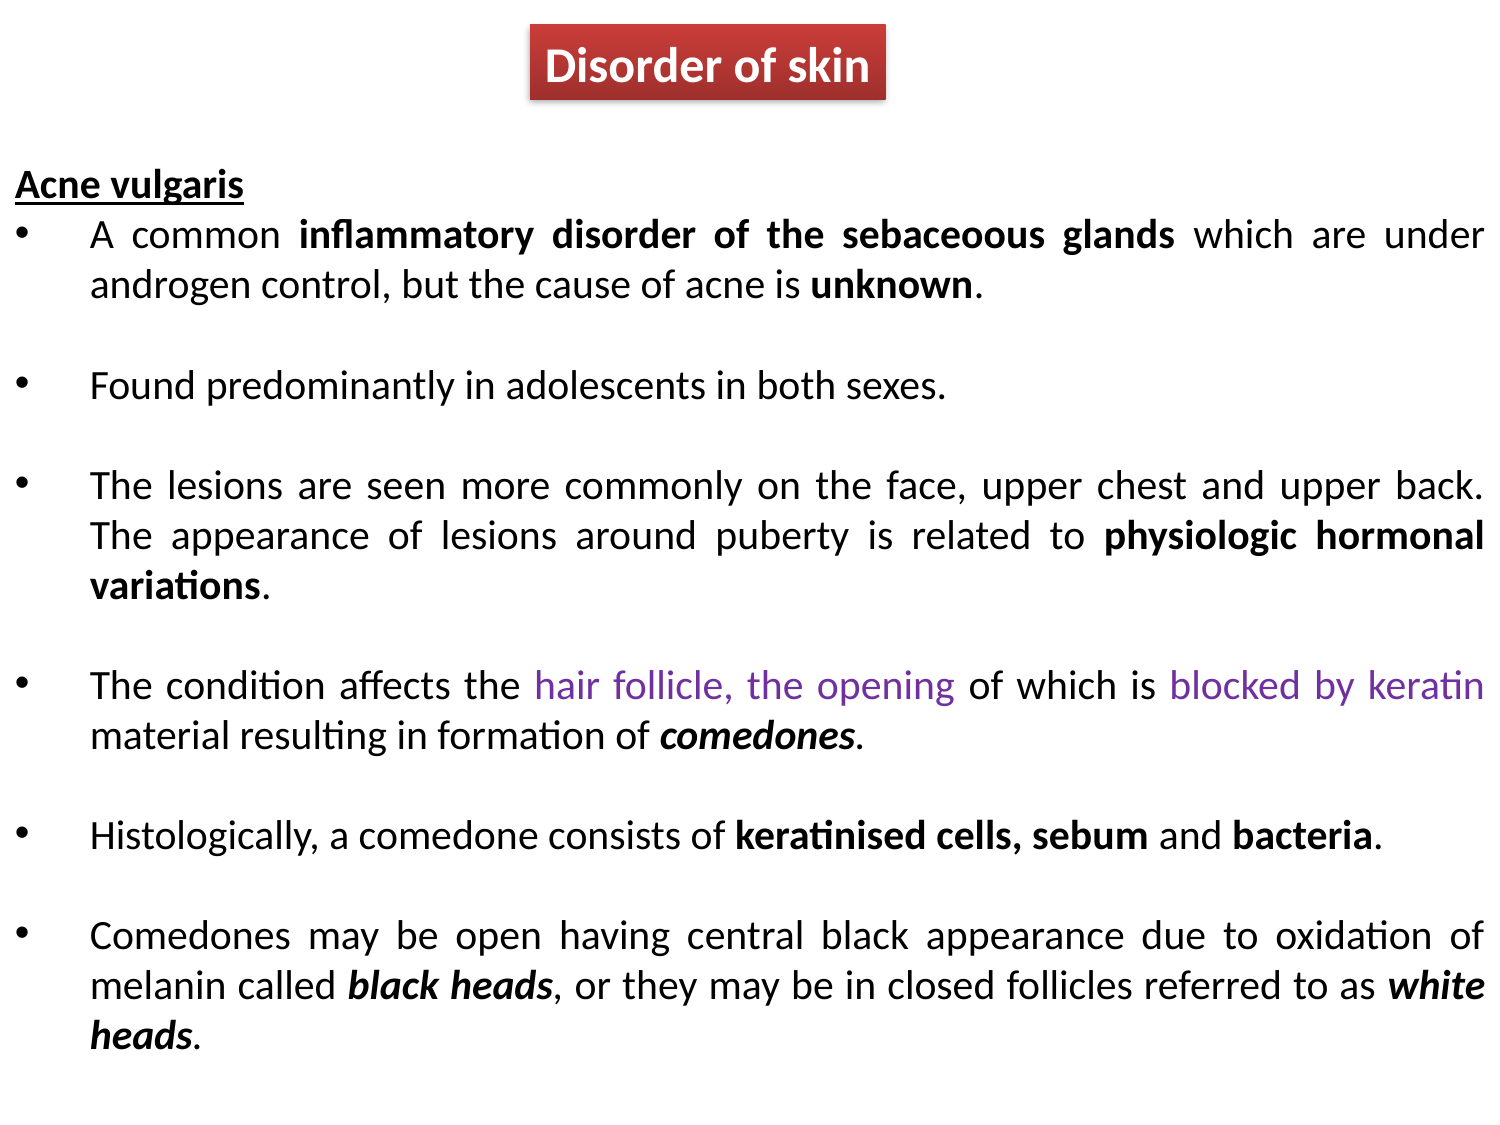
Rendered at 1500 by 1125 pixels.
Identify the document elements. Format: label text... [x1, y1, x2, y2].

text_box Disorder of skin [530, 24, 886, 100]
text_box Acne vulgaris A common inflammatory disorder of the sebaceoous glands which are under androgen control, but the cause of acne is unknown. Found predominantly in adolescents in both sexes. The lesions are seen more commonly on the face, upper chest and upper back. The appearance of lesions around puberty is related to physiologic hormonal variations. The condition affects the hair follicle, the opening of which is blocked by keratin material resulting in formation of comedones. Histologically, a comedone consists of keratinised cells, sebum and bacteria. Comedones may be open having central black appearance due to oxidation of melanin called black heads, or they may be in closed follicles referred to as white heads. [0, 149, 1500, 1066]
